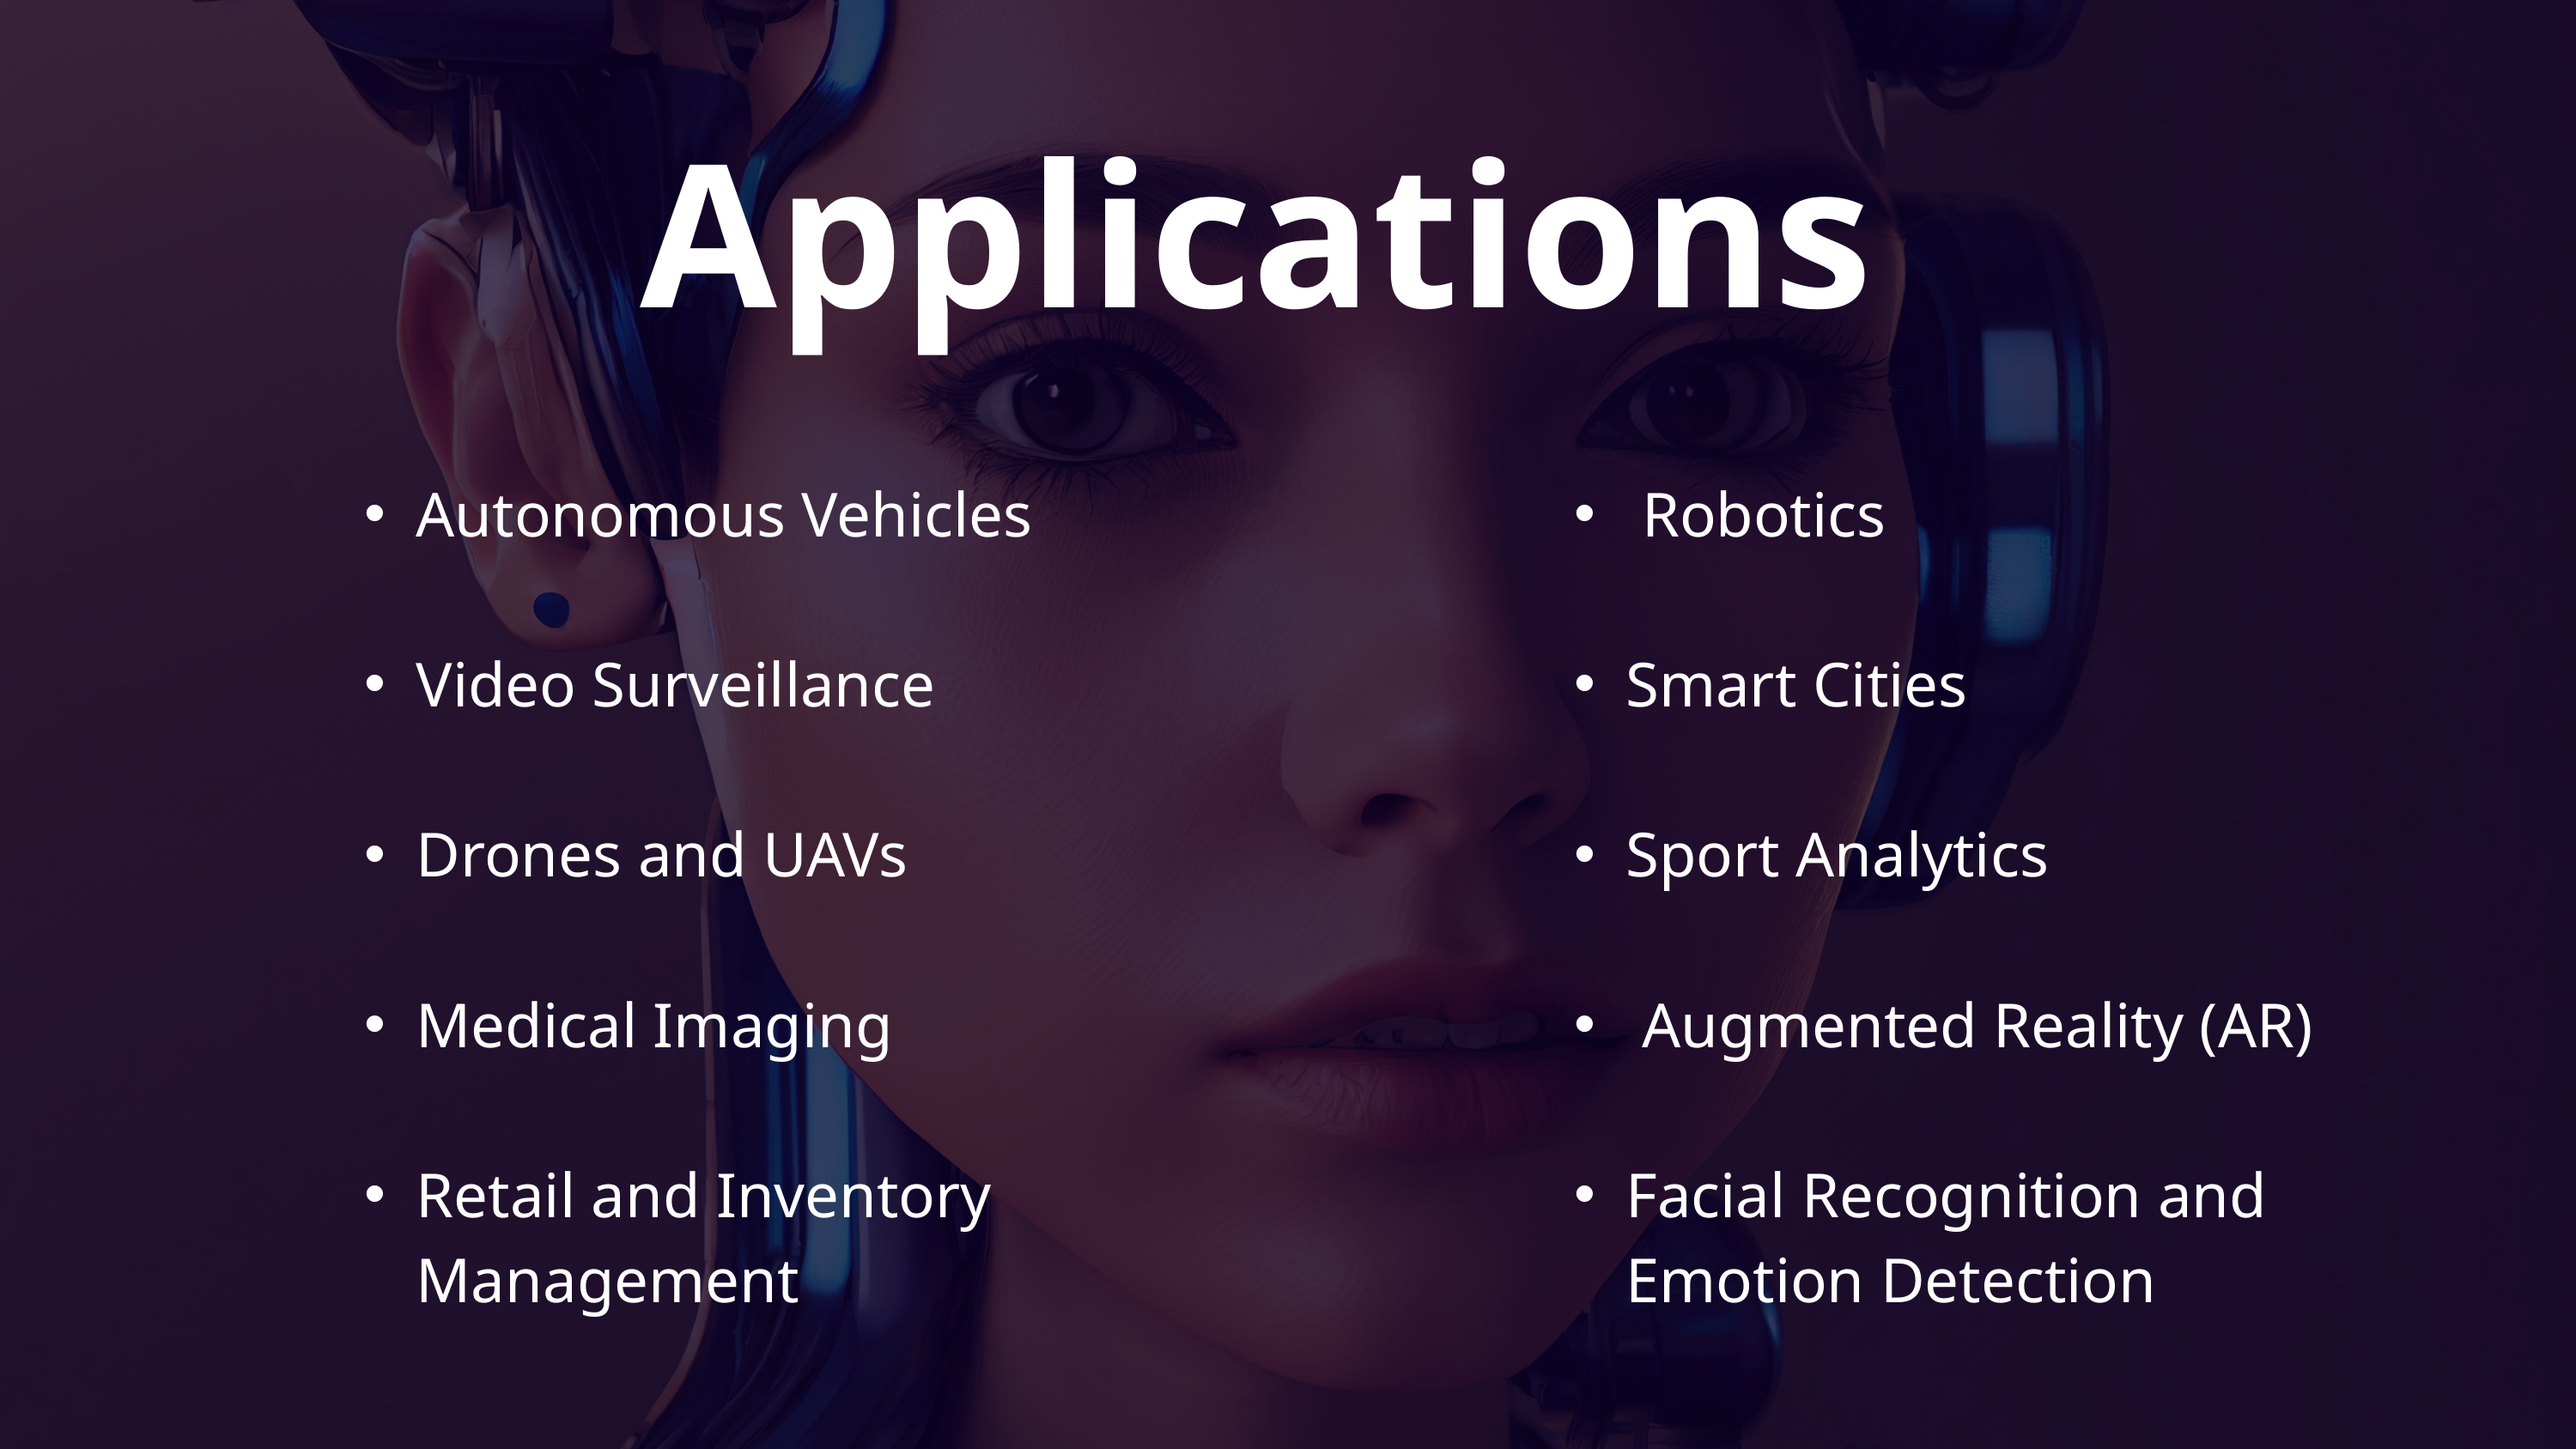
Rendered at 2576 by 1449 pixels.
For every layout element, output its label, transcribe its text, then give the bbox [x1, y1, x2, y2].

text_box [313, 470, 2432, 1304]
text_box [0, 0, 2576, 1449]
text_box Applications [506, 161, 2008, 348]
